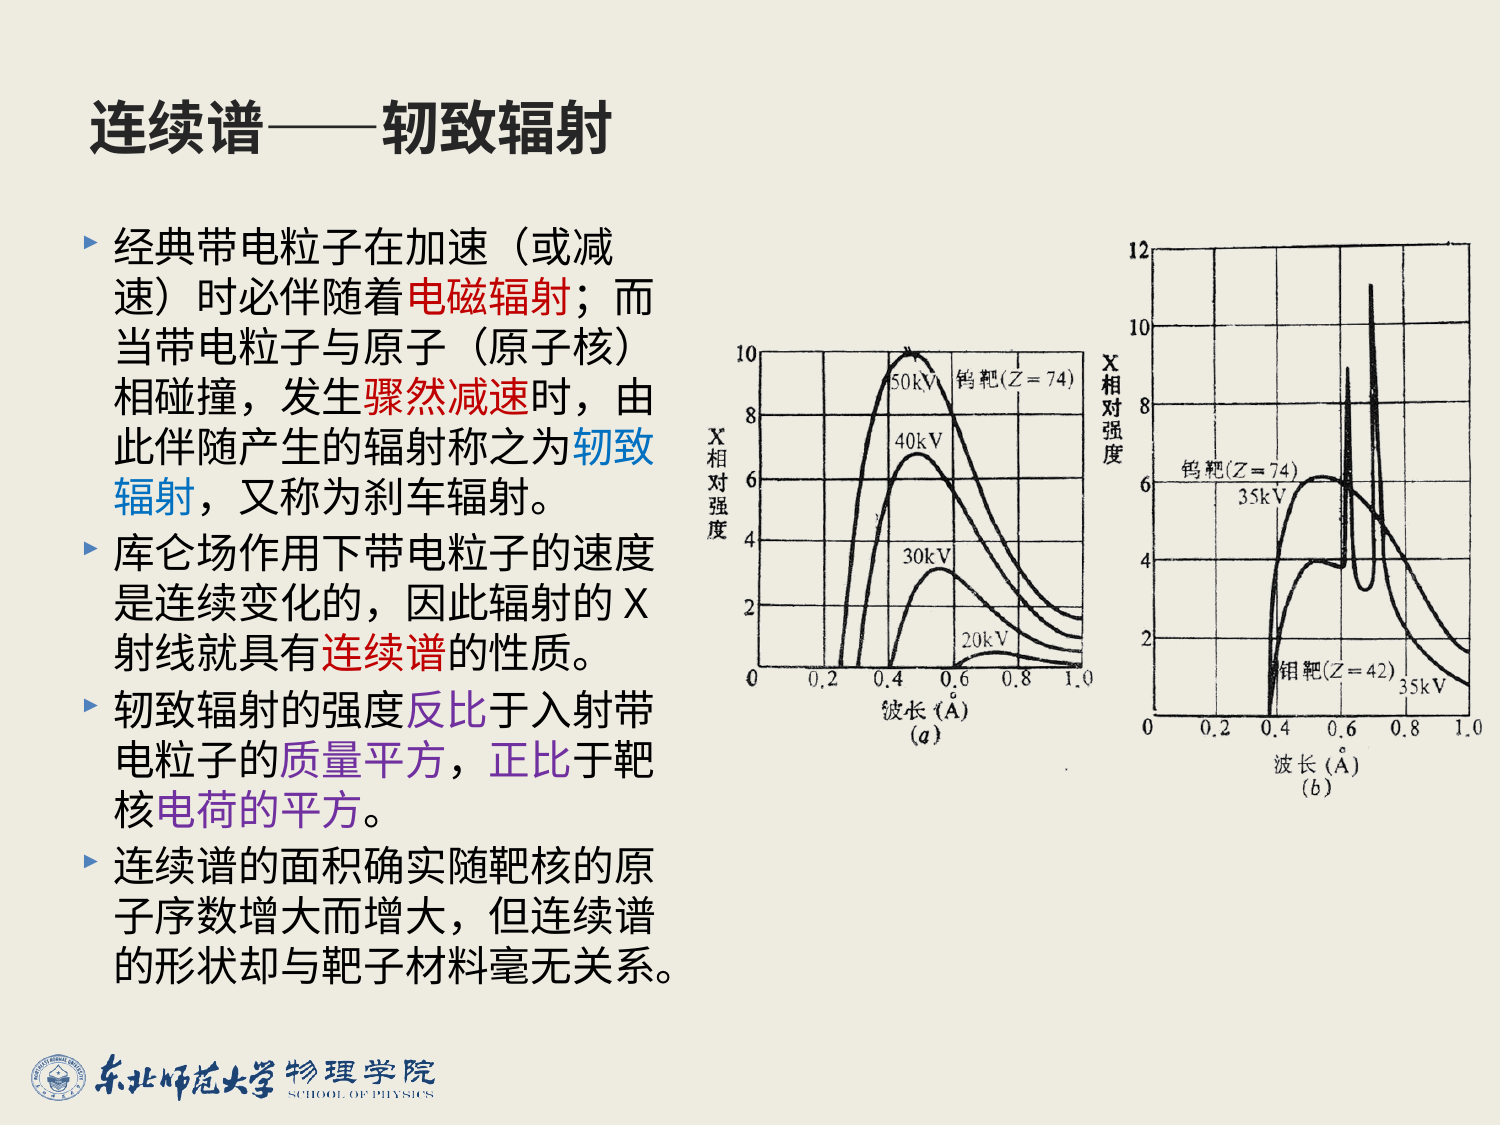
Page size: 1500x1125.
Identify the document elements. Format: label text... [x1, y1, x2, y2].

list 经典带电粒子在加速（或减速）时必伴随着电磁辐射；而当带电粒子与原子（原子核）相碰撞，发生骤然减速时，由此伴随产生的辐射称之为轫致辐射，又称为刹车辐射。 库仑场作用下带电粒子的速度是连续变化的，因此辐射的X射线就具有连续谱的性质。 轫致辐射的强度反比于入射带电粒子的质量平方，正比于靶核电荷的平方。 连续谱的面积确实随靶核的原子序数增大而增大，但连续谱的形状却与靶子材料毫无关系。 [53, 213, 691, 1047]
picture [643, 184, 1500, 802]
title 连续谱——轫致辐射 [75, 45, 1425, 209]
picture [20, 1054, 440, 1101]
